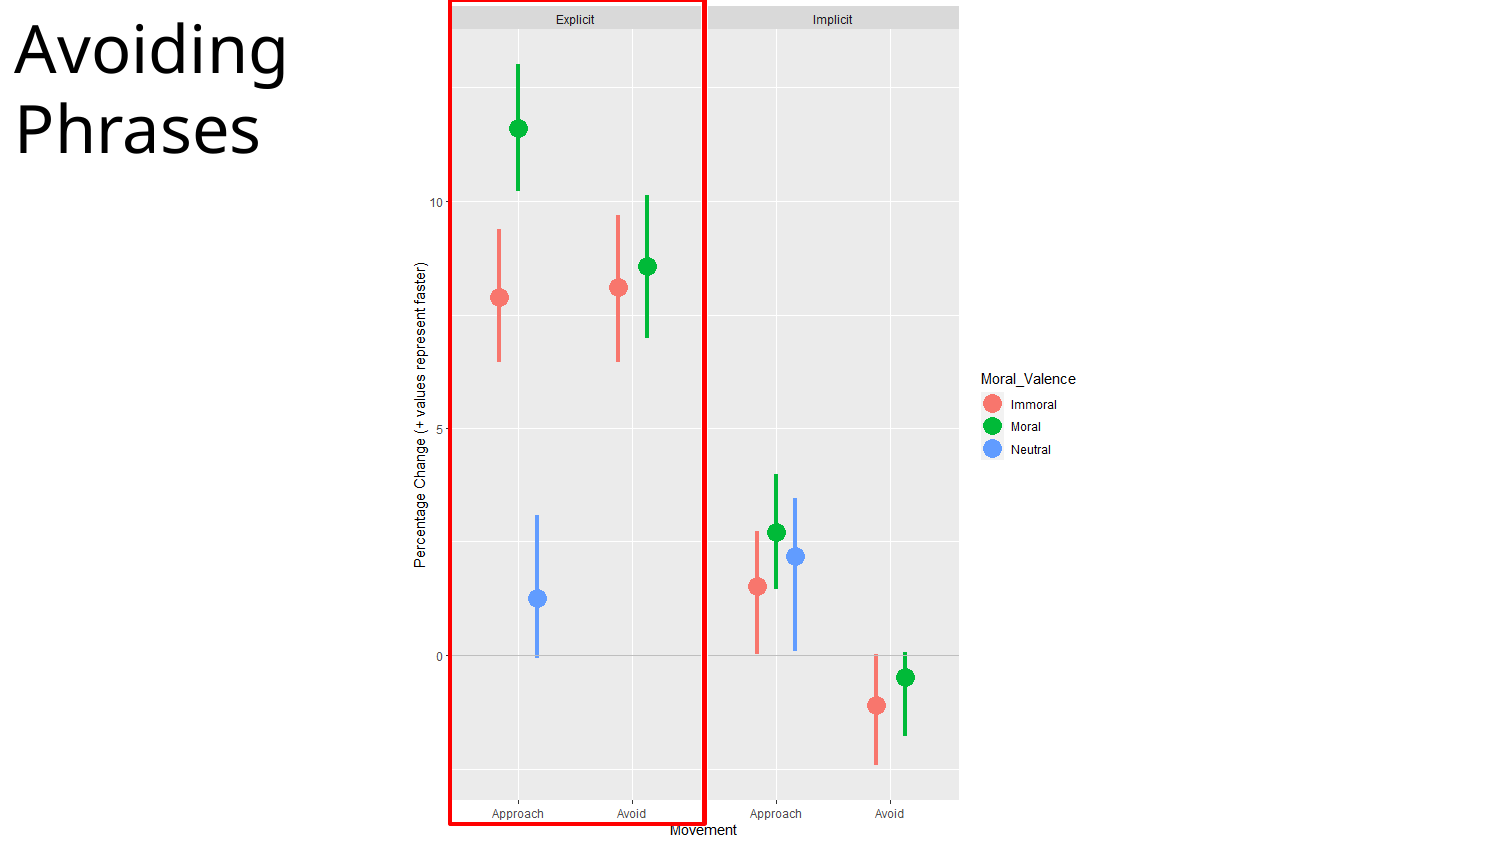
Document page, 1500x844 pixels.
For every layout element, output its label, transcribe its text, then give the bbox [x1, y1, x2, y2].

text_box Avoiding Phrases [0, 0, 403, 175]
picture [405, 0, 1095, 844]
